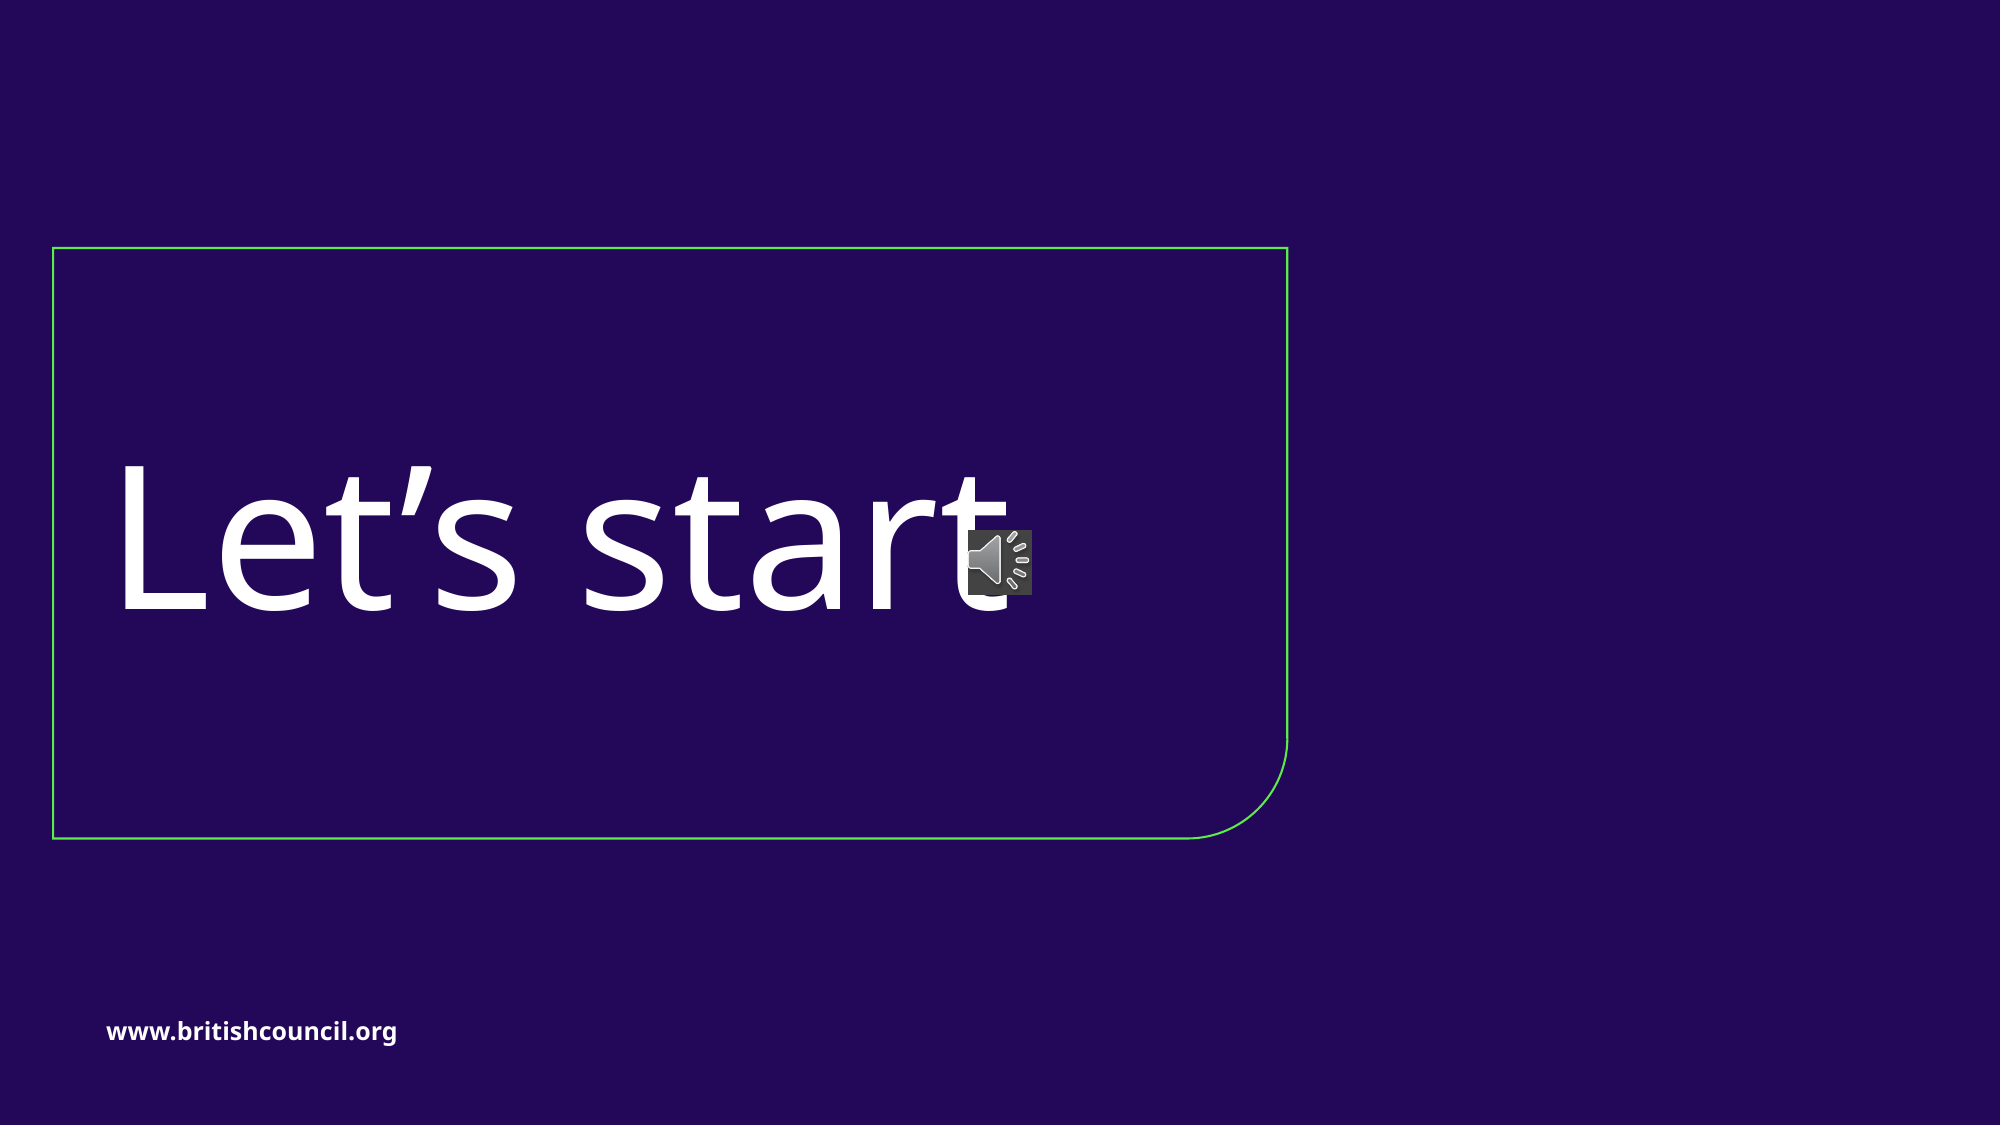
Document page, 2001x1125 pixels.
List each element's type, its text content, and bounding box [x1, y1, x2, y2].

title Let’s start [106, 409, 1235, 836]
picture [966, 529, 1034, 596]
footer www.britishcouncil.org [106, 1015, 1886, 1046]
